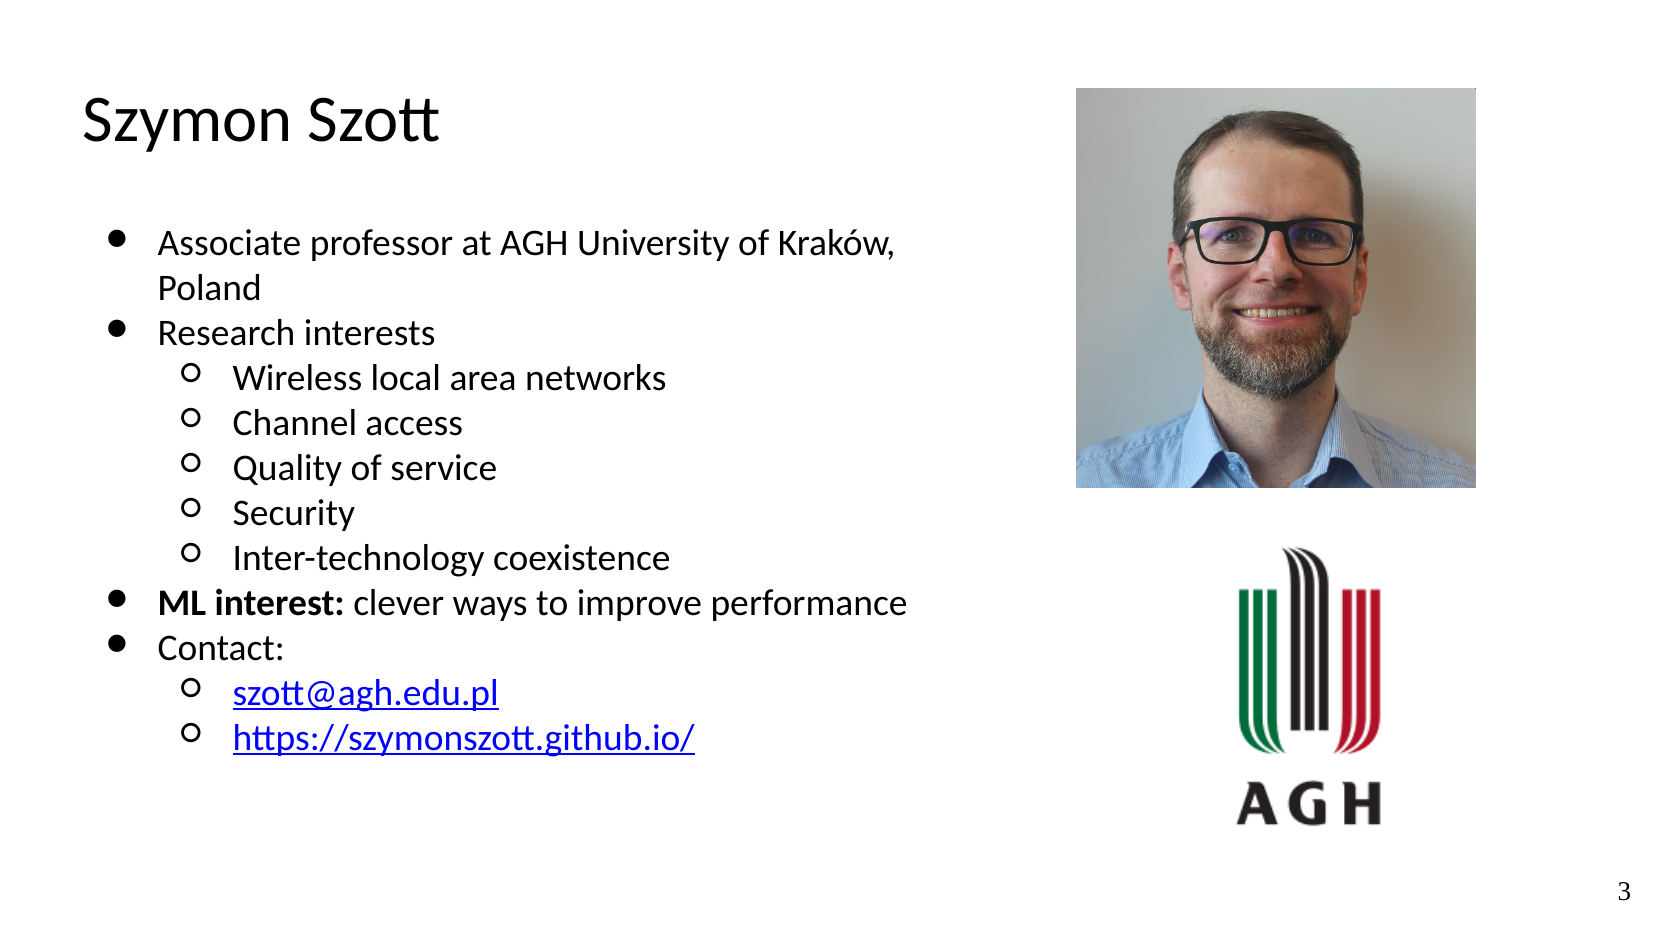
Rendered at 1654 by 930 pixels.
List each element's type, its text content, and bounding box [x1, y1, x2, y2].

list Associate professor at AGH University of Kraków, Poland Research interests Wireless local area networks Channel access Quality of service Security Inter-technology coexistence ML interest: clever ways to improve performance Contact: szott@agh.edu.pl https://szymonszott.github.io/ [82, 217, 977, 850]
slide_number ‹#› [1546, 858, 1647, 930]
picture [1191, 514, 1405, 859]
text_box [307, 122, 1071, 189]
picture [1076, 87, 1477, 488]
title Szymon Szott [82, 37, 1571, 193]
